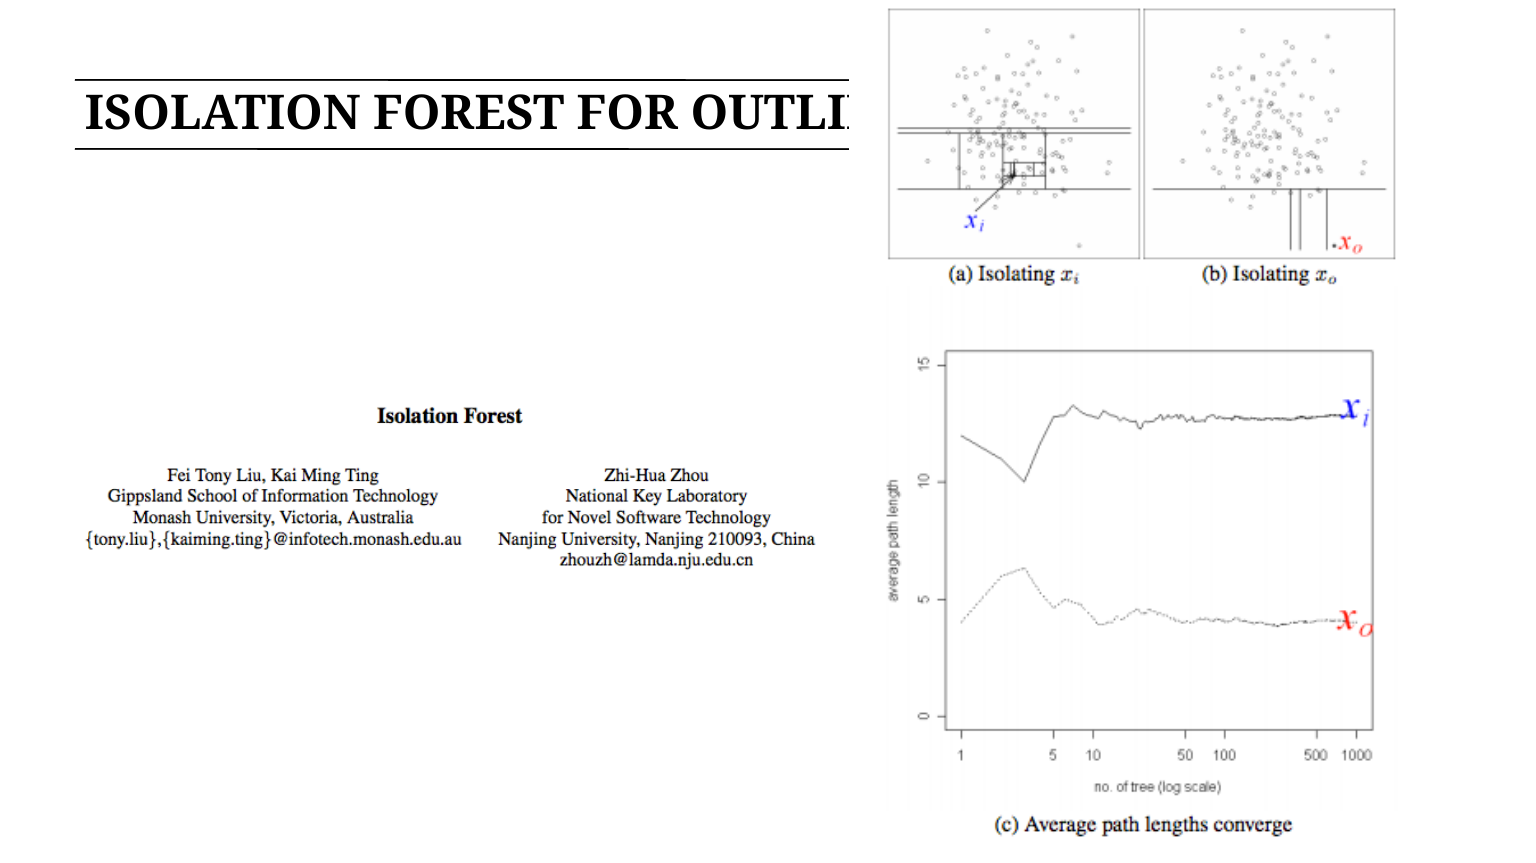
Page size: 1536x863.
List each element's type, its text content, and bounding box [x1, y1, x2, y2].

picture [848, 0, 1492, 863]
title ISOLATION FOREST FOR OUTLIER DETECTION [76, 82, 848, 251]
picture [62, 389, 845, 595]
